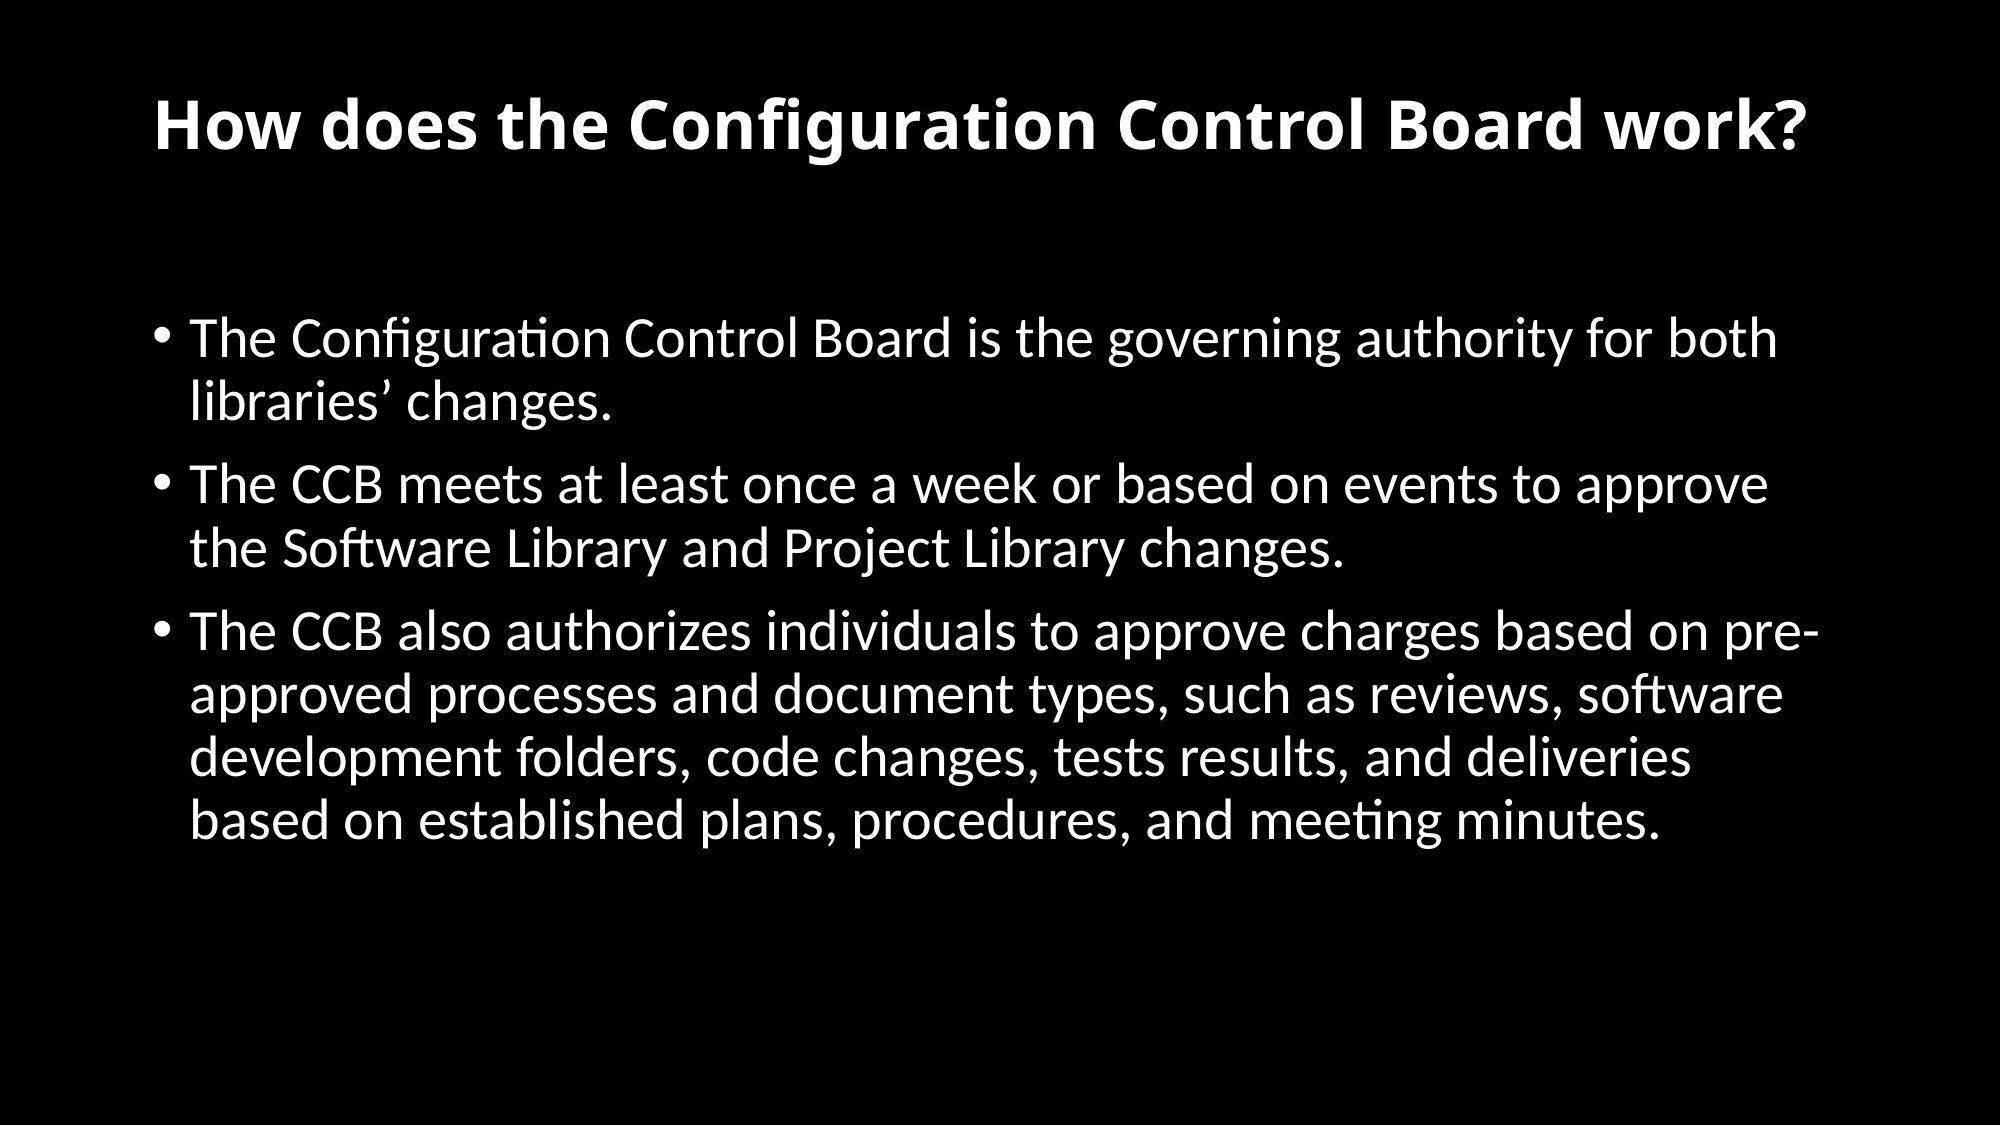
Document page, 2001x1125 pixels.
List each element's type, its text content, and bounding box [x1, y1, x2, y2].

title How does the Configuration Control Board work? [137, 59, 1863, 278]
list The Configuration Control Board is the governing authority for both libraries’ changes. The CCB meets at least once a week or based on events to approve the Software Library and Project Library changes. The CCB also authorizes individuals to approve charges based on pre-approved processes and document types, such as reviews, software development folders, code changes, tests results, and deliveries based on established plans, procedures, and meeting minutes. [137, 299, 1863, 1014]
